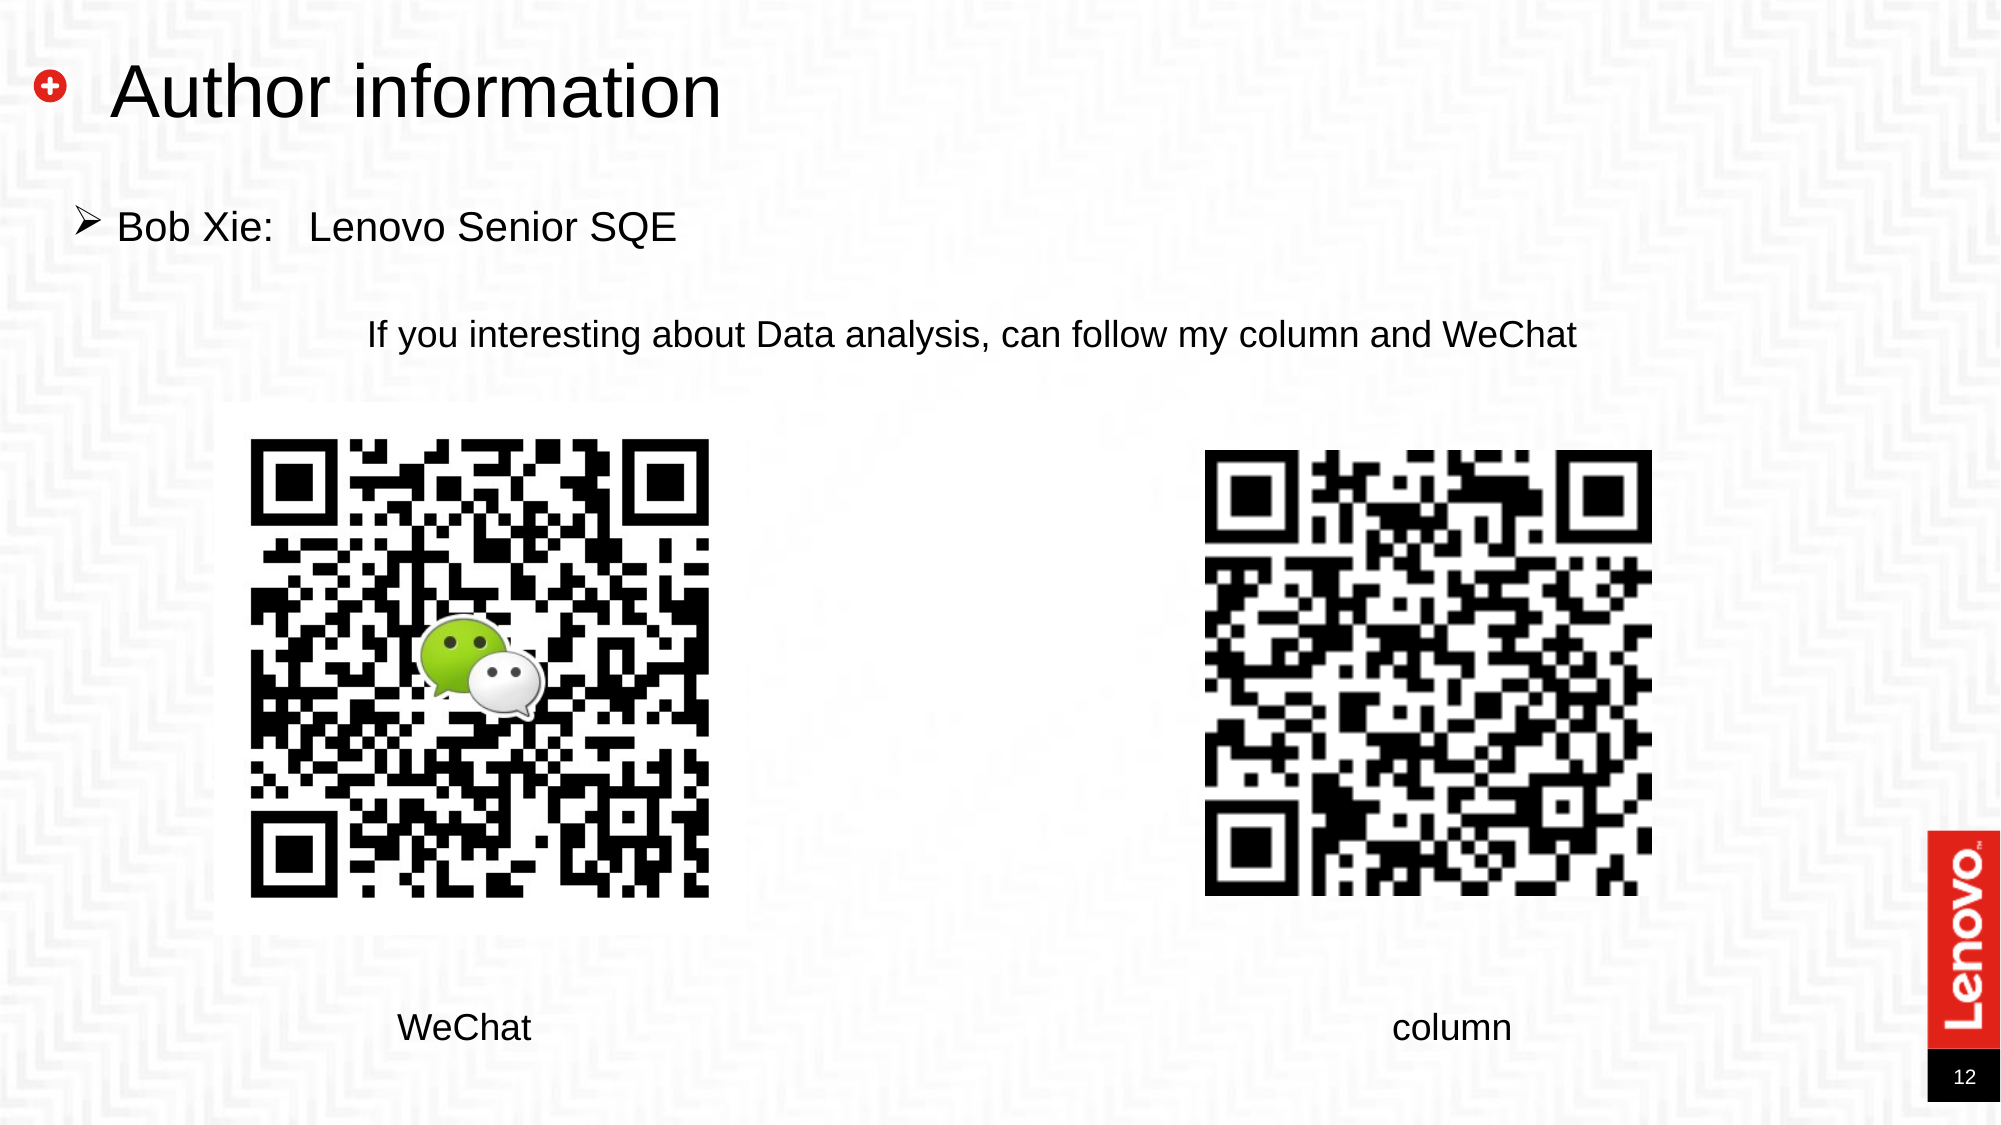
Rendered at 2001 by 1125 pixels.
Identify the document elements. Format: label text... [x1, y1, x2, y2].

text_box column [1269, 995, 1636, 1055]
text_box WeChat [280, 995, 648, 1055]
text_box Bob Xie: Lenovo Senior SQE [57, 192, 1893, 258]
picture [1928, 831, 2000, 1048]
text_box If you interesting about Data analysis, can follow my column and WeChat [33, 302, 1922, 363]
picture [0, 0, 2001, 1125]
title Author information [90, 45, 1907, 131]
